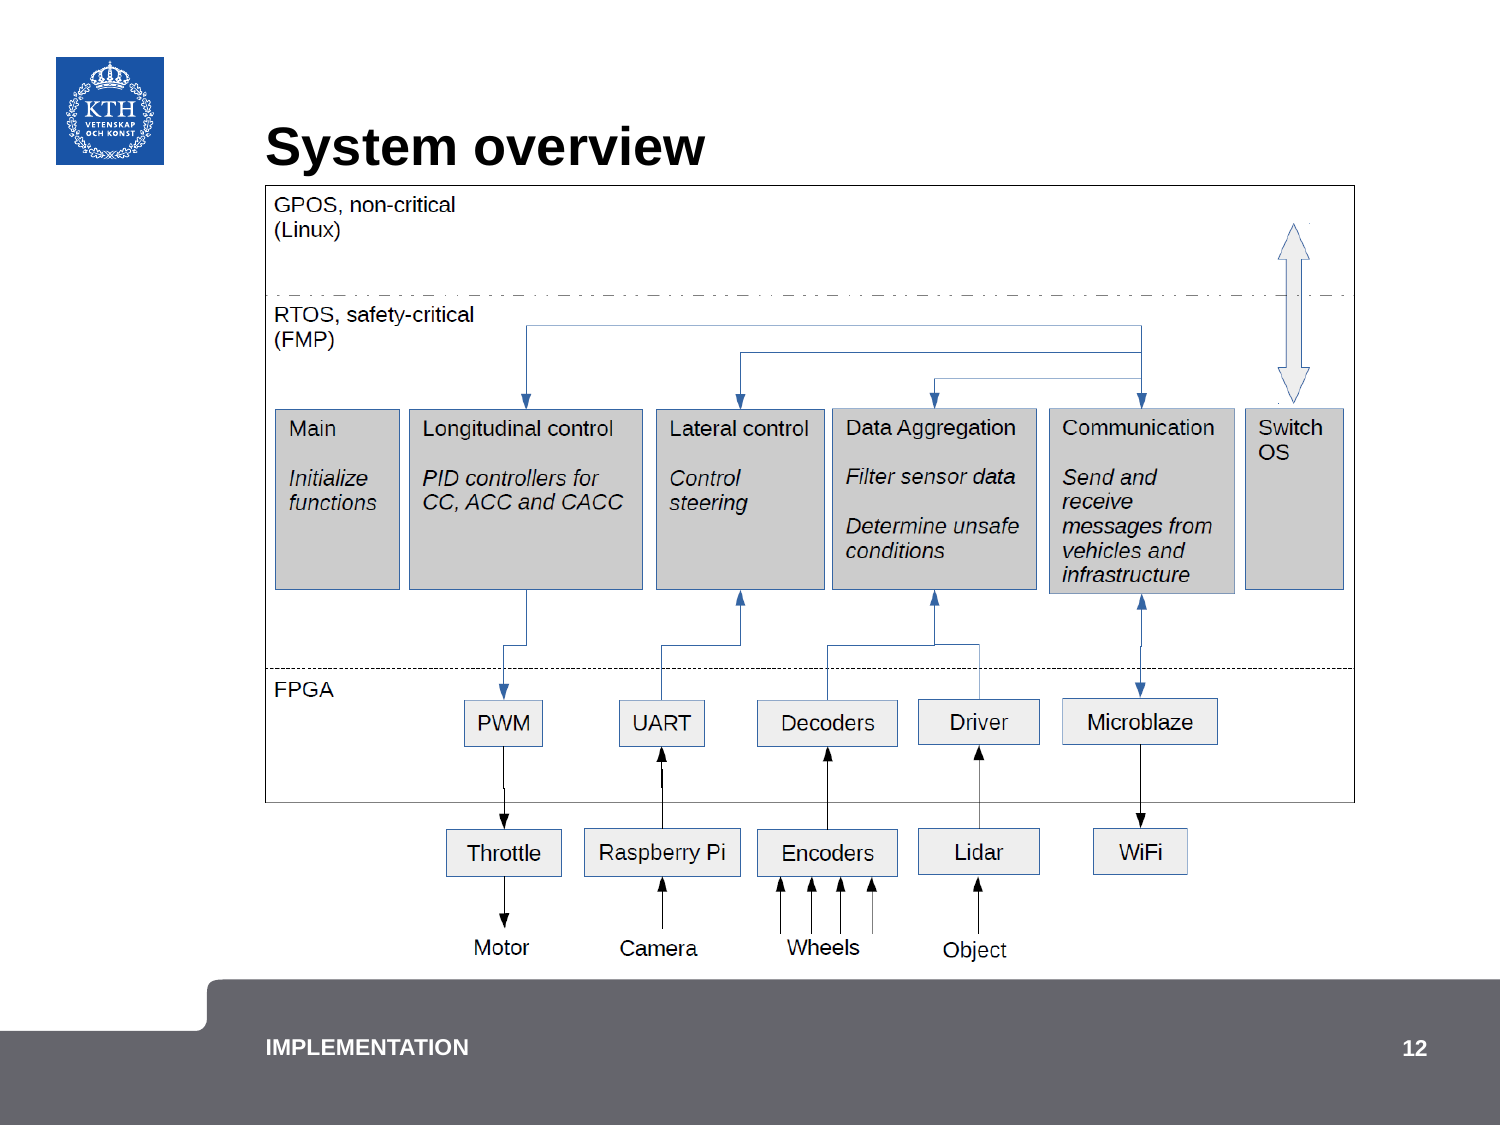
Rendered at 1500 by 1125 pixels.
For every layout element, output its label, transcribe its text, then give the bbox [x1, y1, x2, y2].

title System overview [265, 66, 1404, 176]
footer Implementation [265, 1040, 741, 1101]
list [261, 182, 1359, 963]
slide_number 12 [1340, 1033, 1428, 1094]
